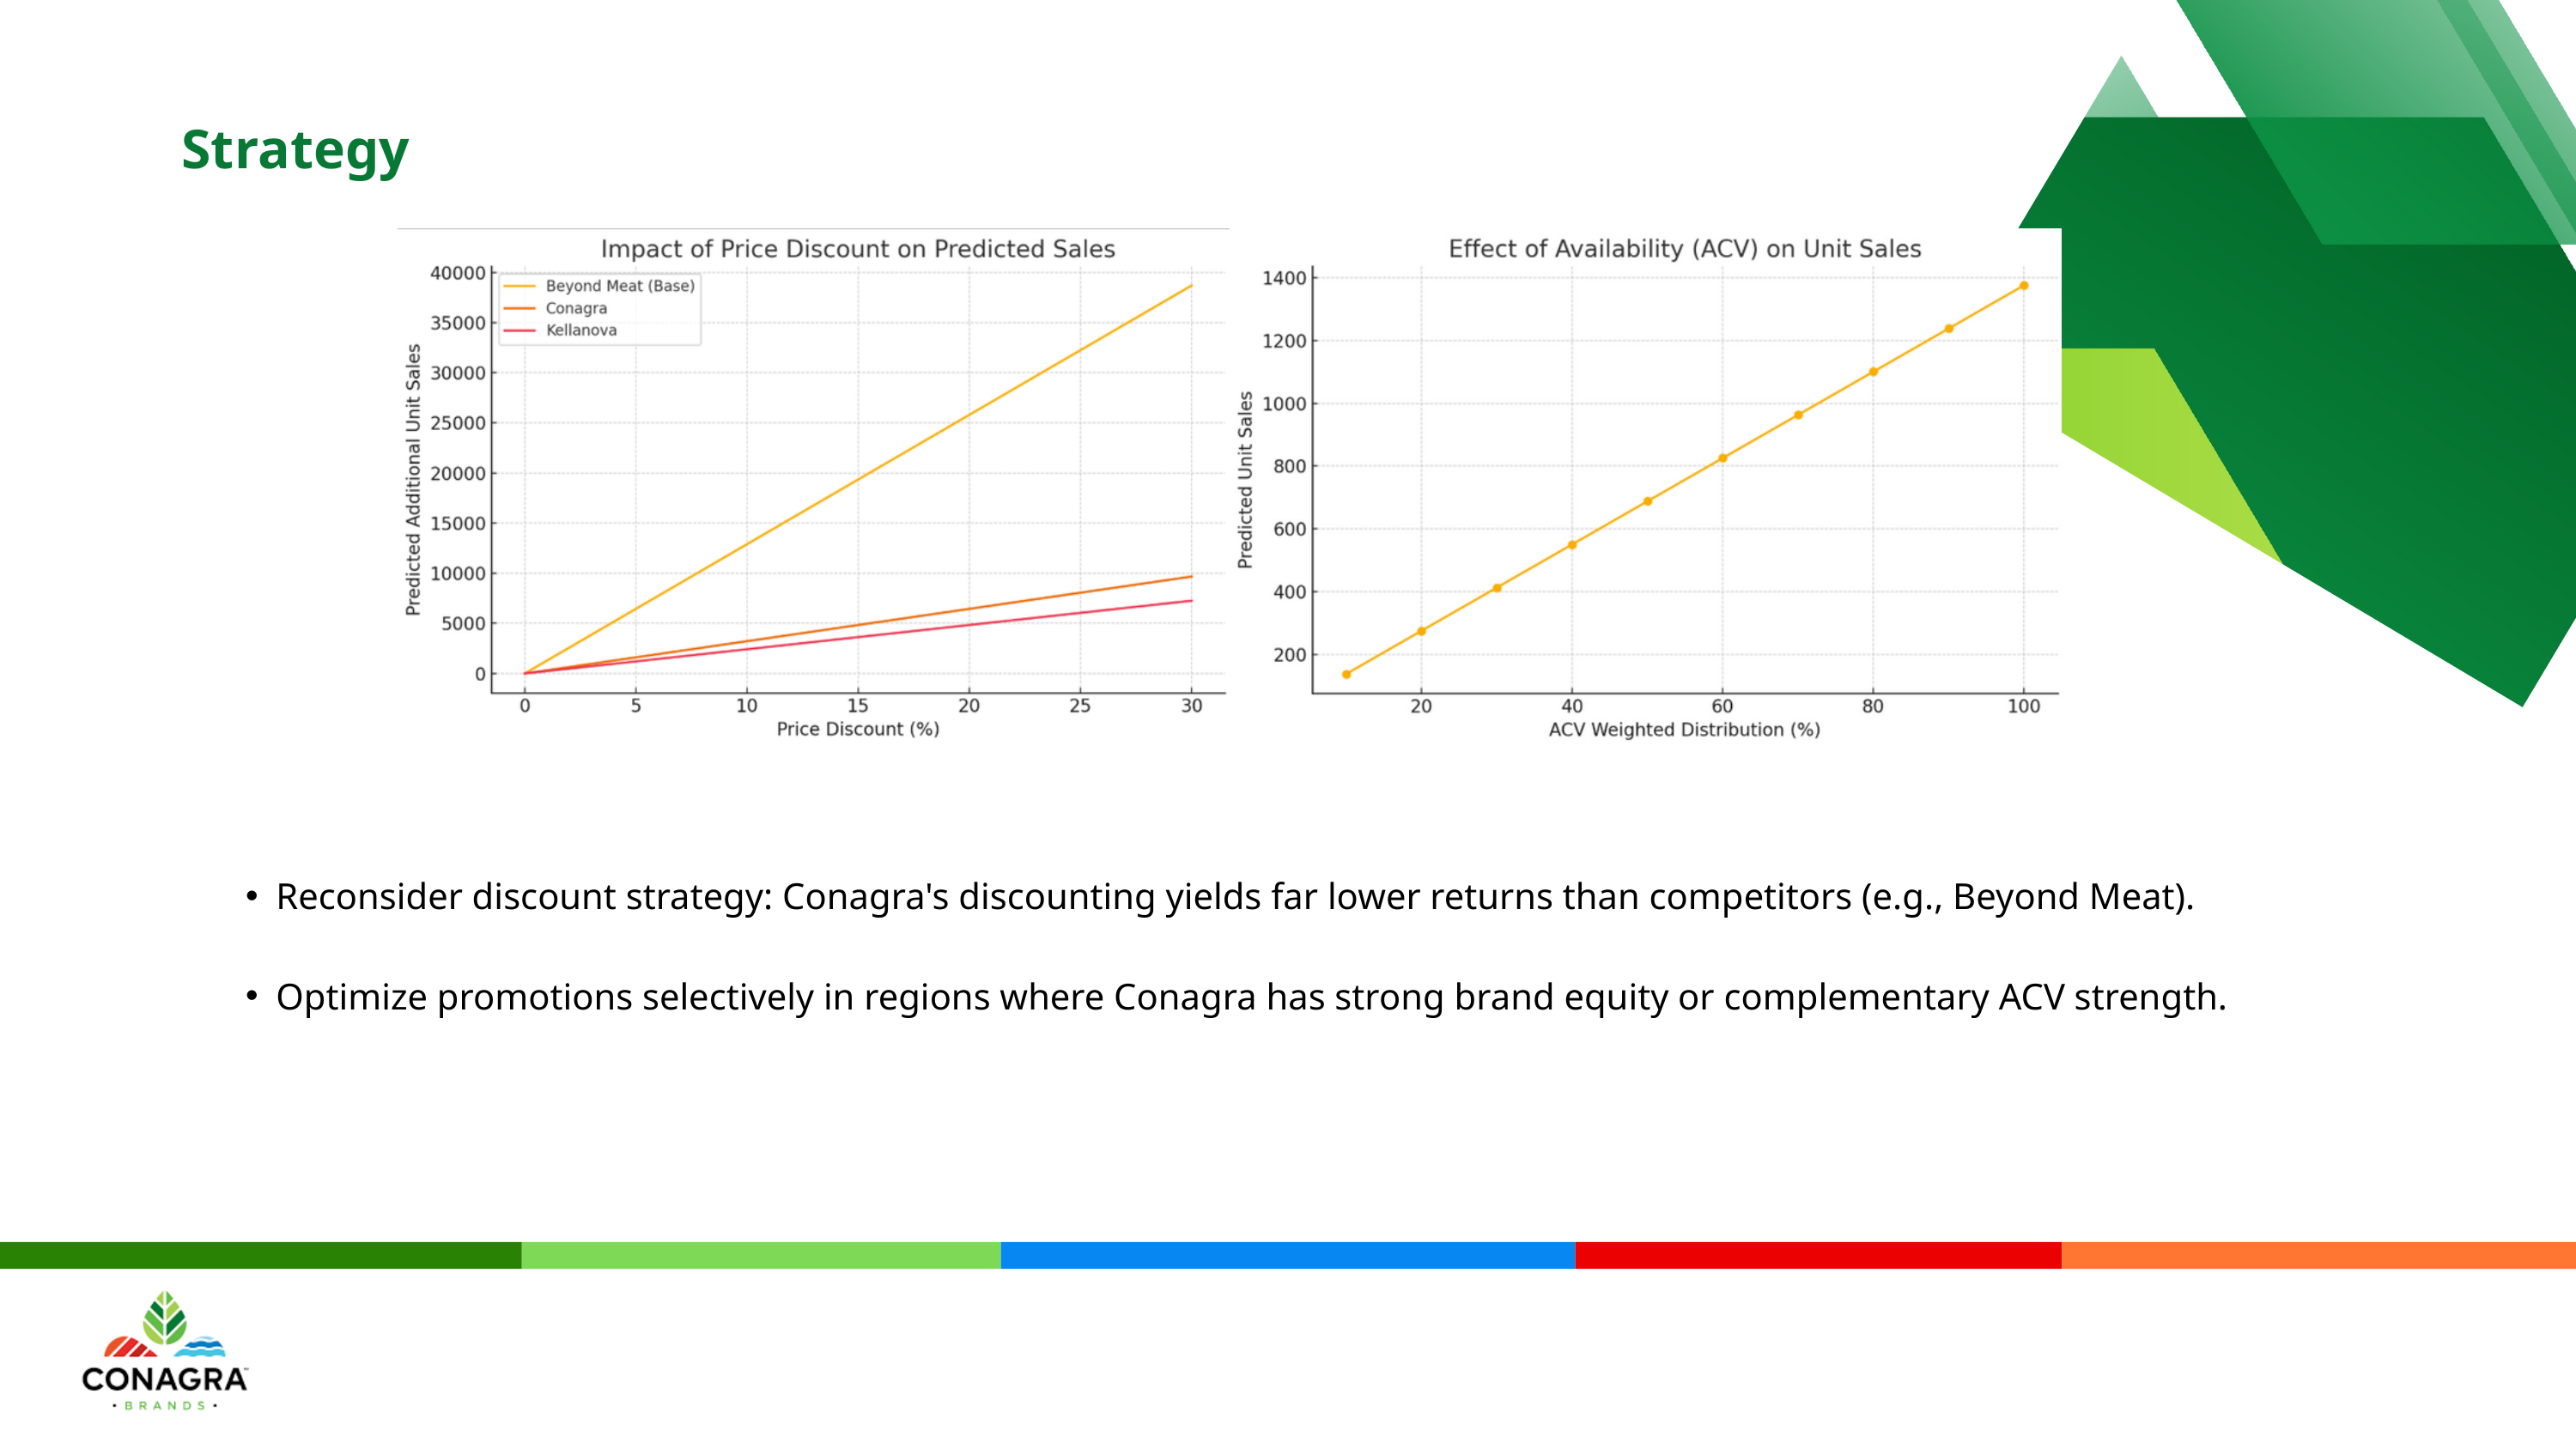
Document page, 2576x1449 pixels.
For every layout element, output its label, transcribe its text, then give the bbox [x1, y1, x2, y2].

text_box [397, 228, 1229, 746]
text_box Reconsider discount strategy: Conagra's discounting yields far lower returns than competitors (e.g., Beyond Meat). Optimize promotions selectively in regions where Conagra has strong brand equity or complementary ACV strength. [215, 866, 2245, 1017]
text_box [1229, 228, 2062, 746]
text_box [0, 1282, 331, 1449]
text_box Strategy [181, 104, 1902, 180]
text_box [2018, 0, 2576, 707]
